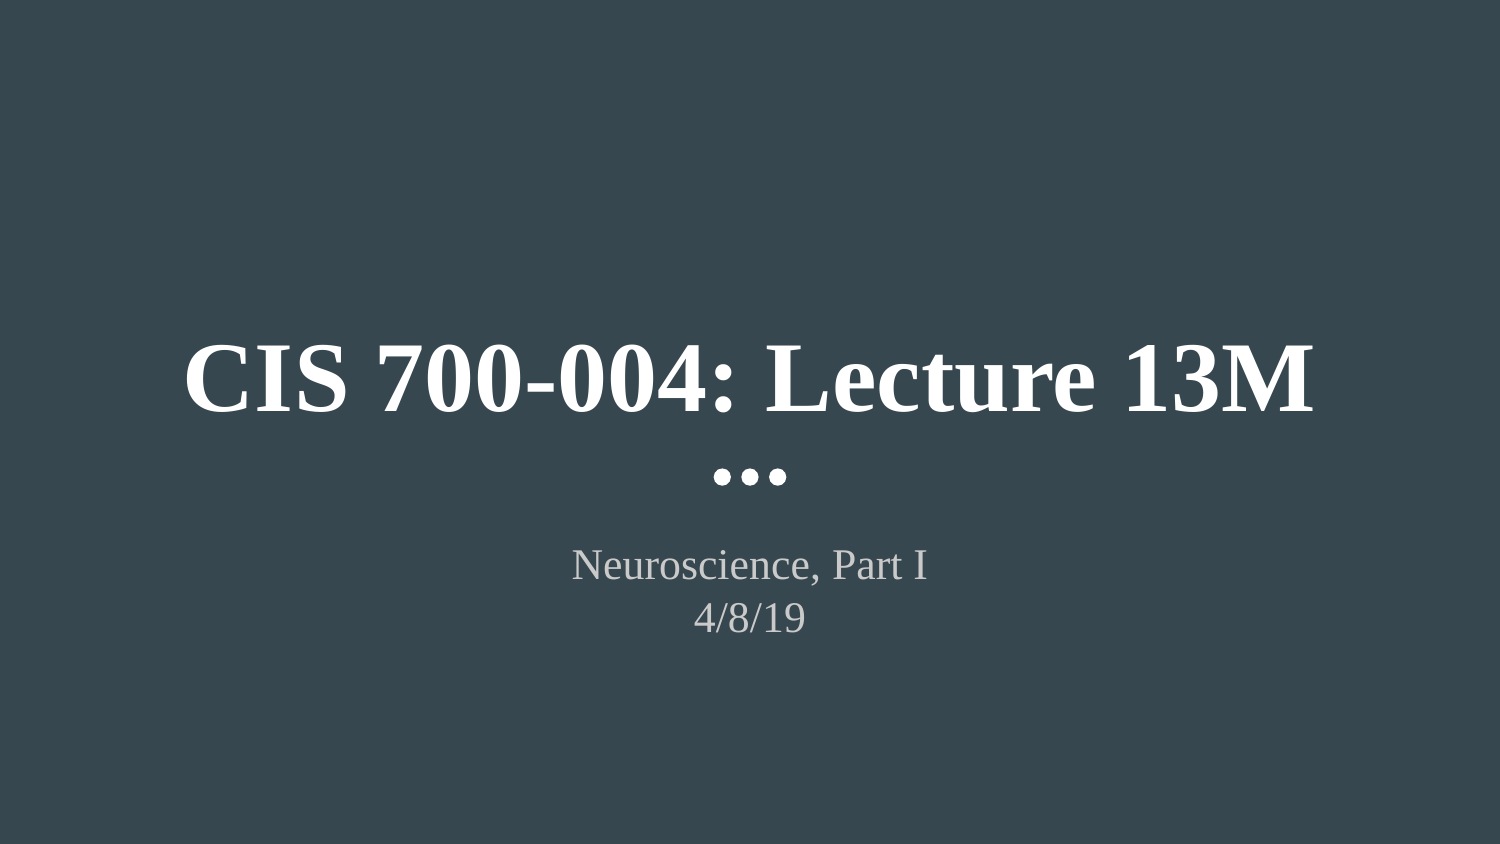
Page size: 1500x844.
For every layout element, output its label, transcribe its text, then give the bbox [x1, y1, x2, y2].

title CIS 700-004: Lecture 13M [110, 162, 1390, 447]
subtitle Neuroscience, Part I 4/8/19 [110, 520, 1390, 651]
